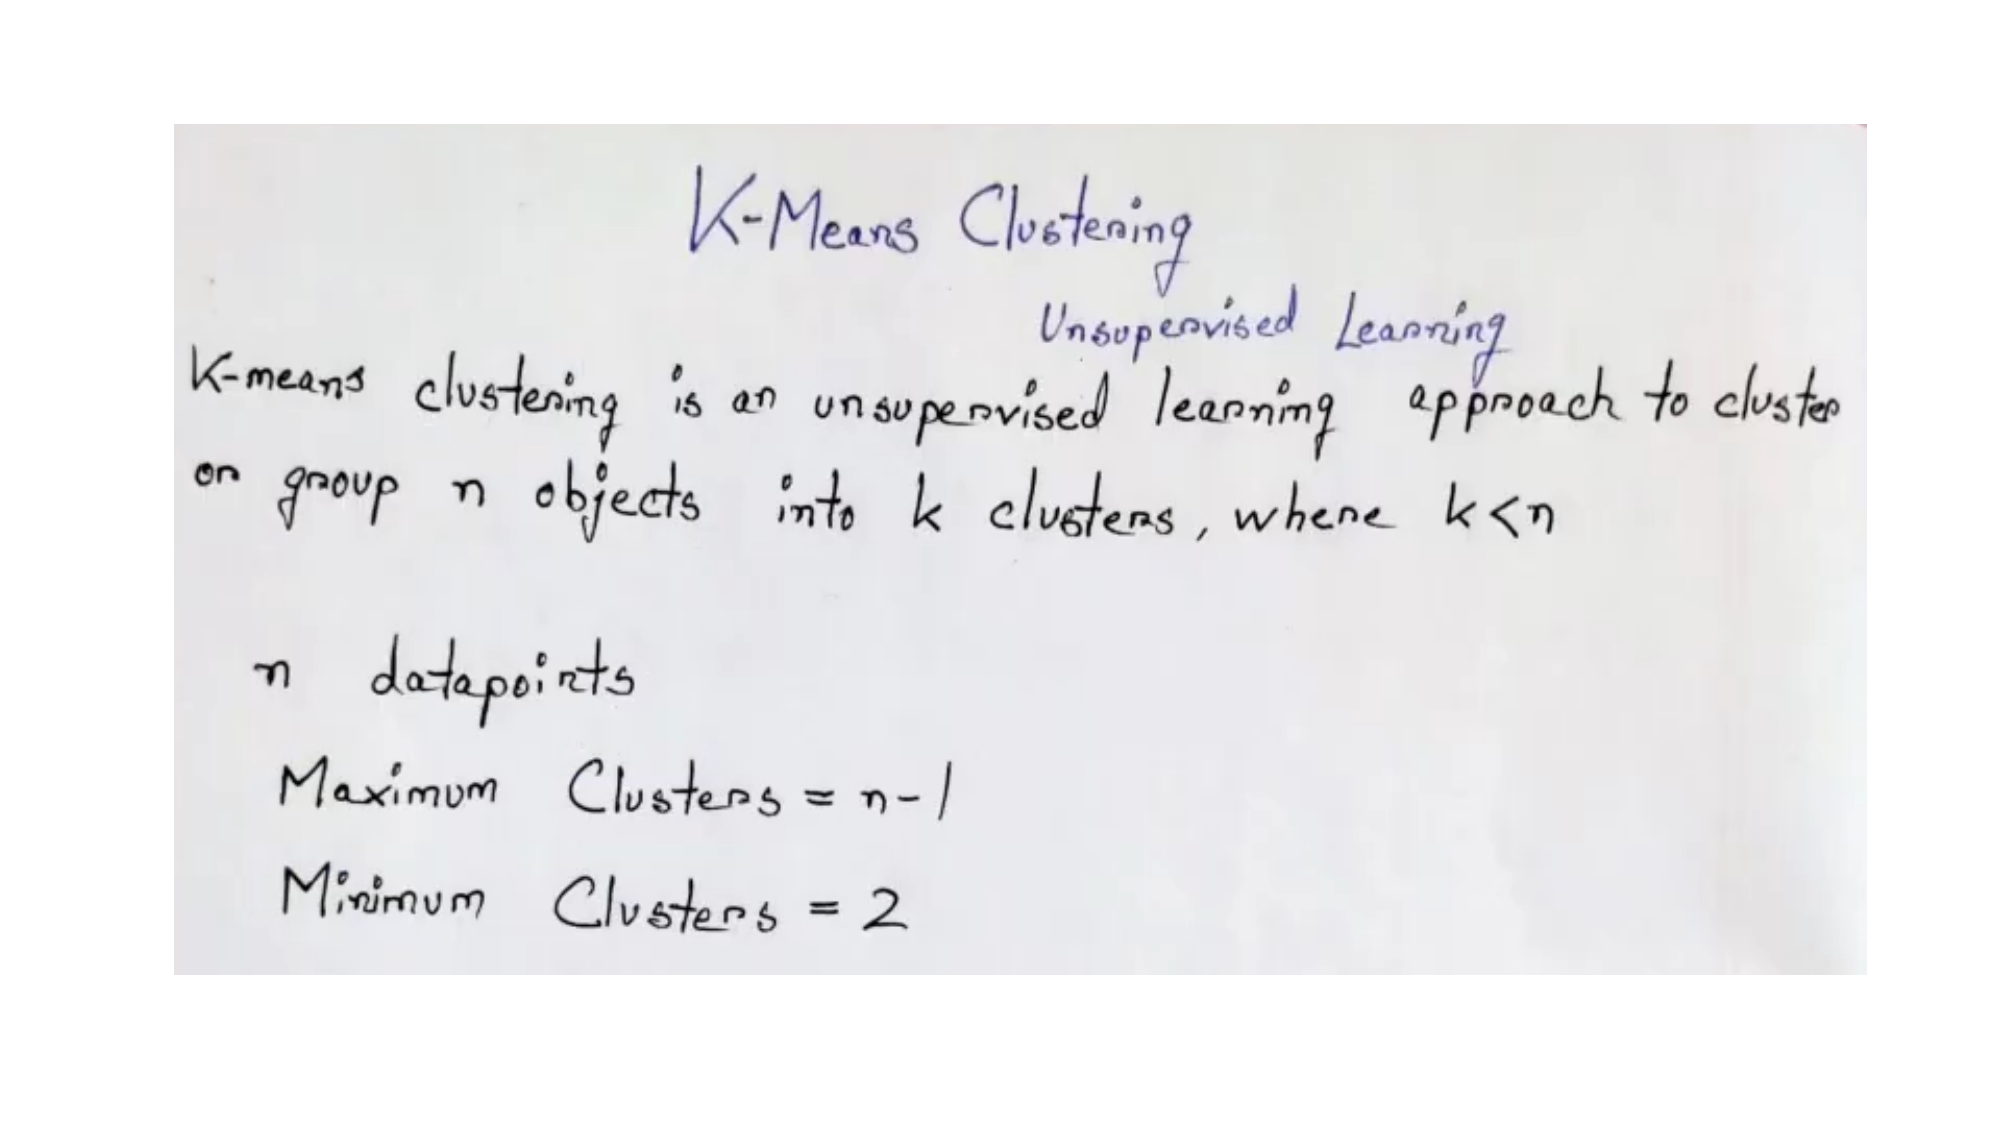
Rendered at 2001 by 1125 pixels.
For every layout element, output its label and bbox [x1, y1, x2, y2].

picture [174, 124, 1867, 976]
